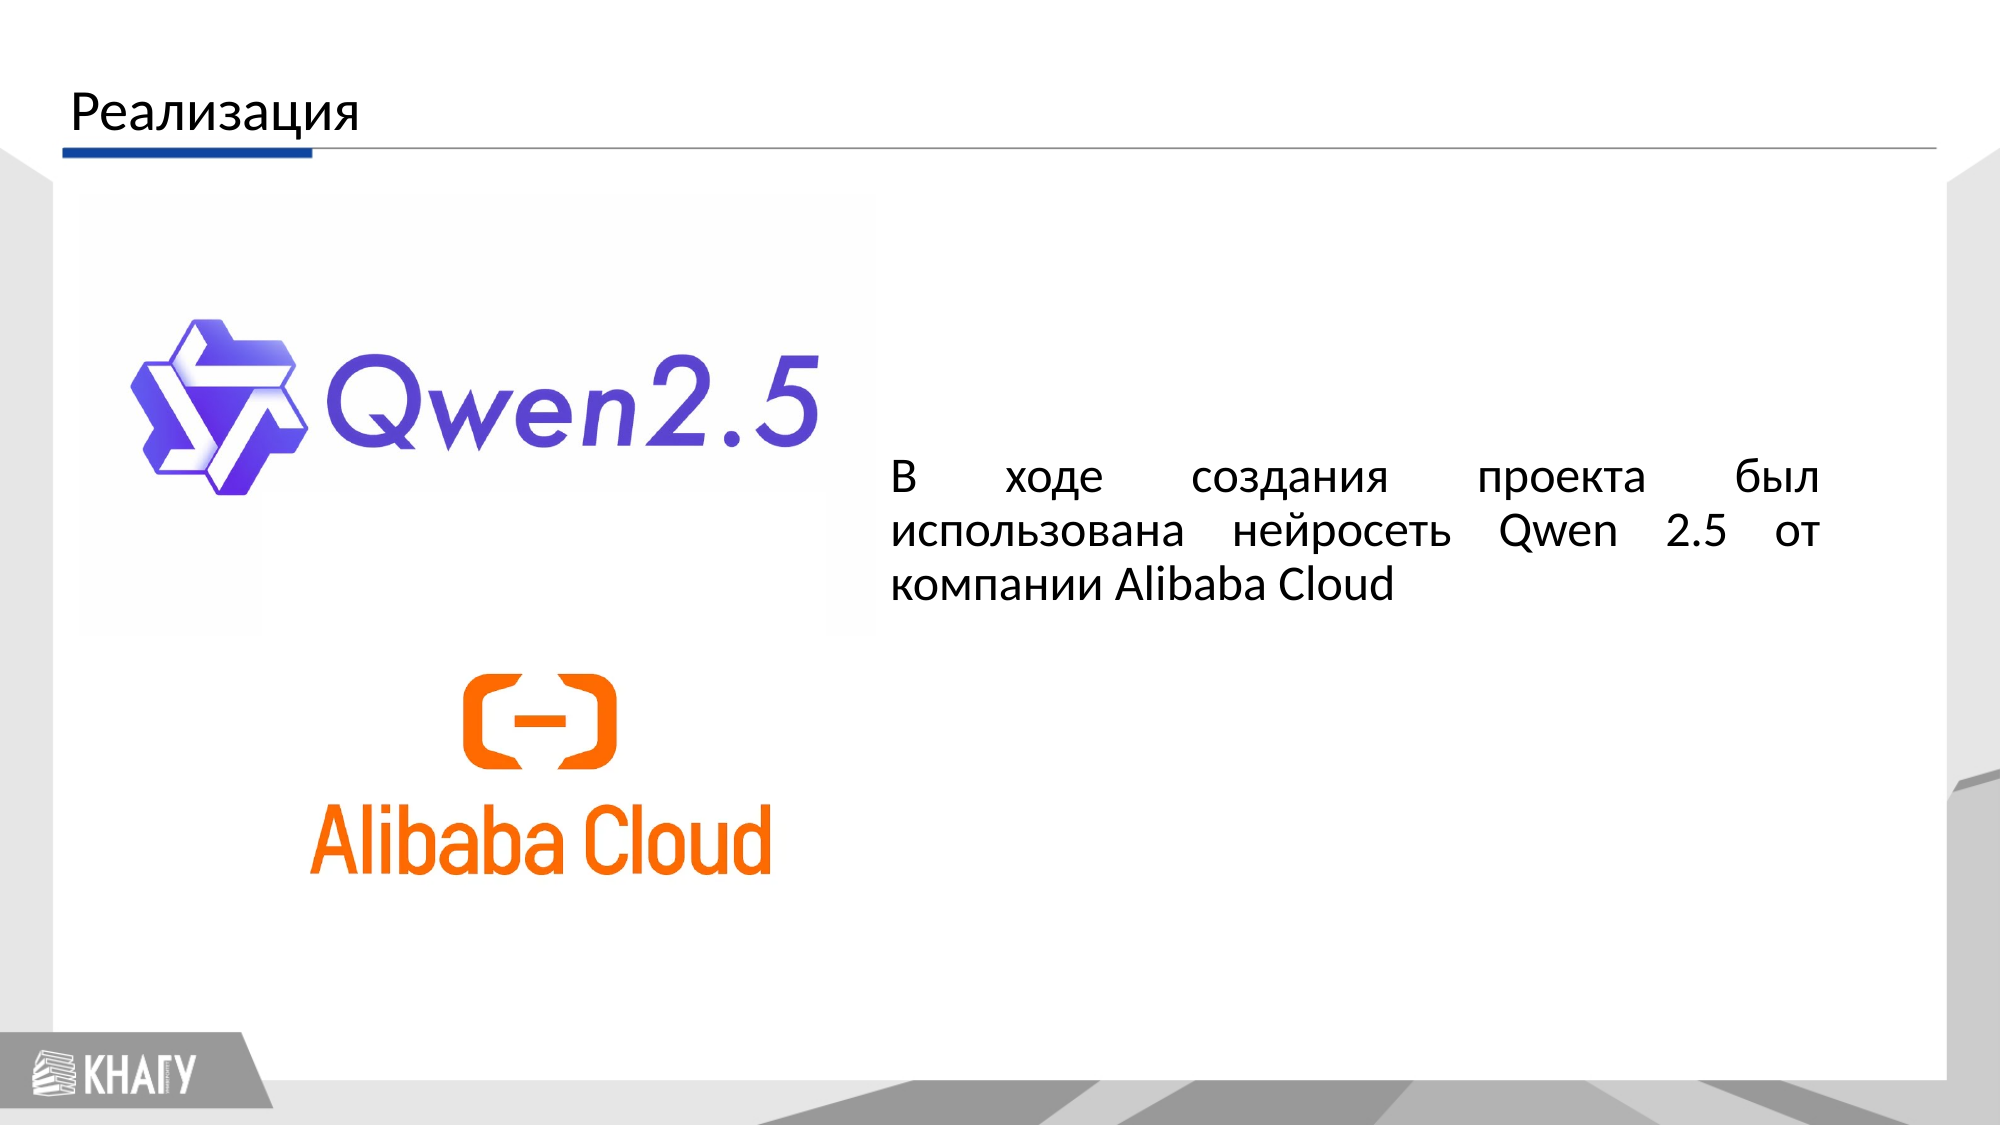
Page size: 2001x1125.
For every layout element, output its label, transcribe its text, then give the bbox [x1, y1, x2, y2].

list В ходе создания проекта был использована нейросеть Qwen 2.5 от компании Alibaba Cloud [875, 442, 1836, 683]
picture [0, 0, 2000, 1125]
title Реализация [55, 53, 1695, 170]
